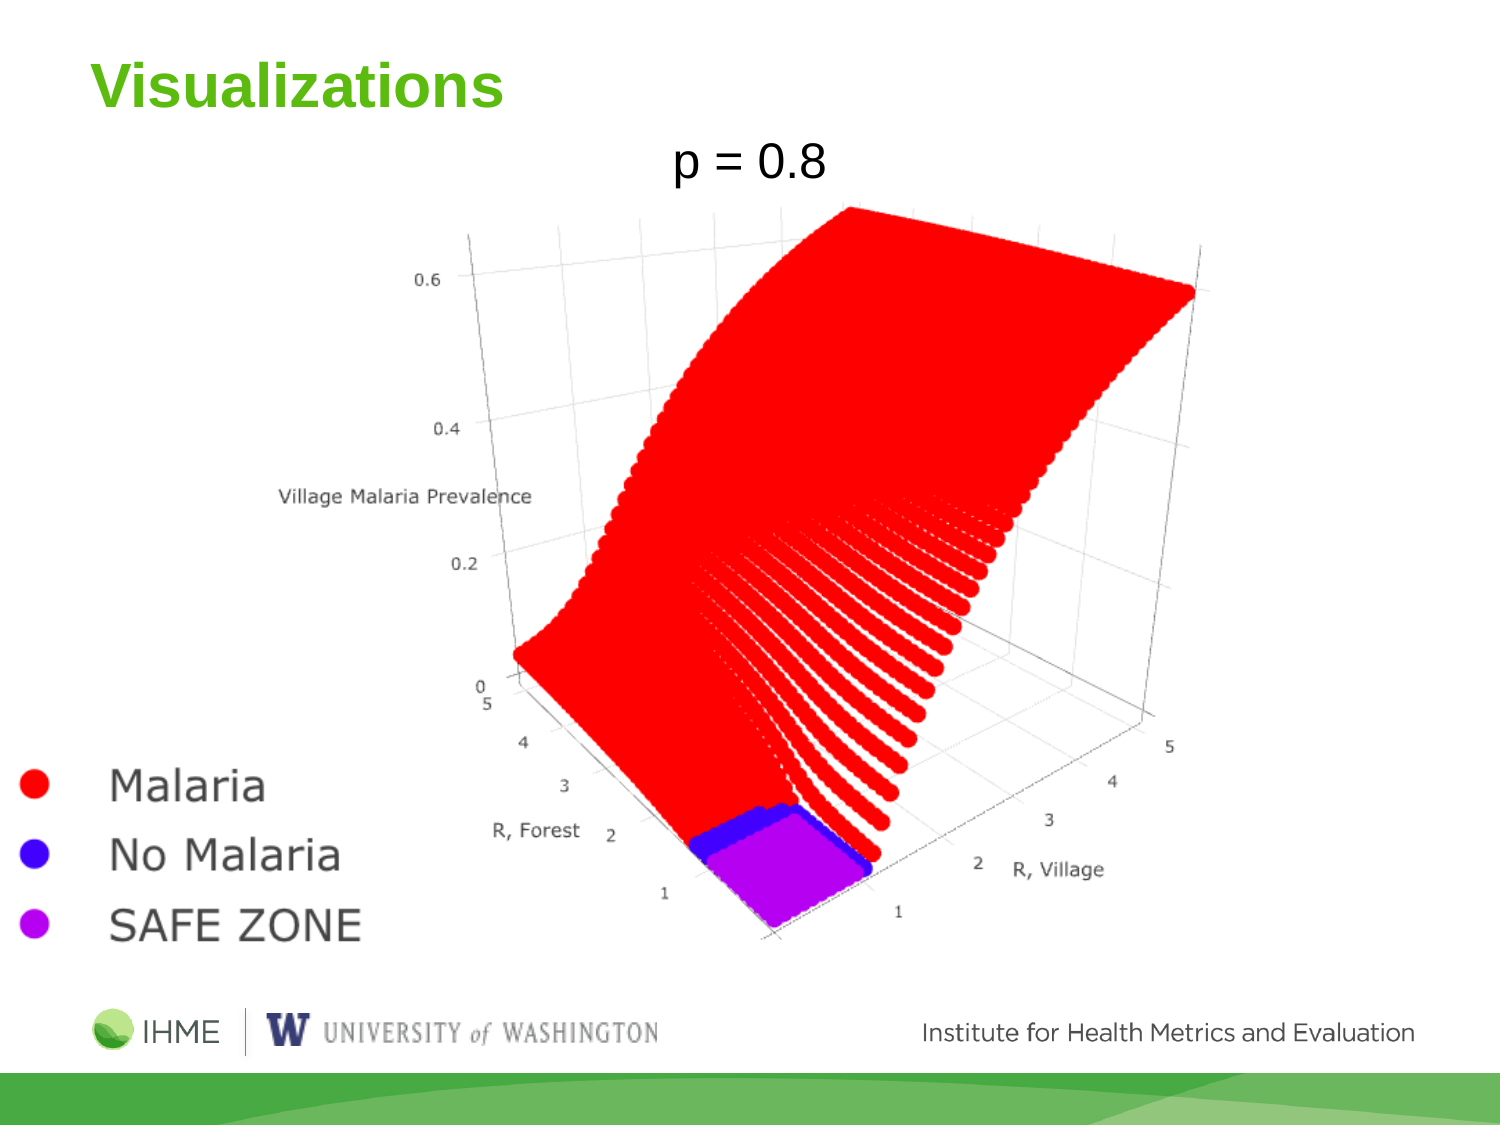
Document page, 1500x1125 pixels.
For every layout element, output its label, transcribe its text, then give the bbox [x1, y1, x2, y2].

title Visualizations [75, 37, 1419, 128]
picture [915, 1015, 1420, 1047]
picture [0, 1073, 1500, 1125]
picture [92, 1008, 219, 1050]
text_box p = 0.8 [655, 120, 845, 161]
picture [0, 163, 1237, 962]
